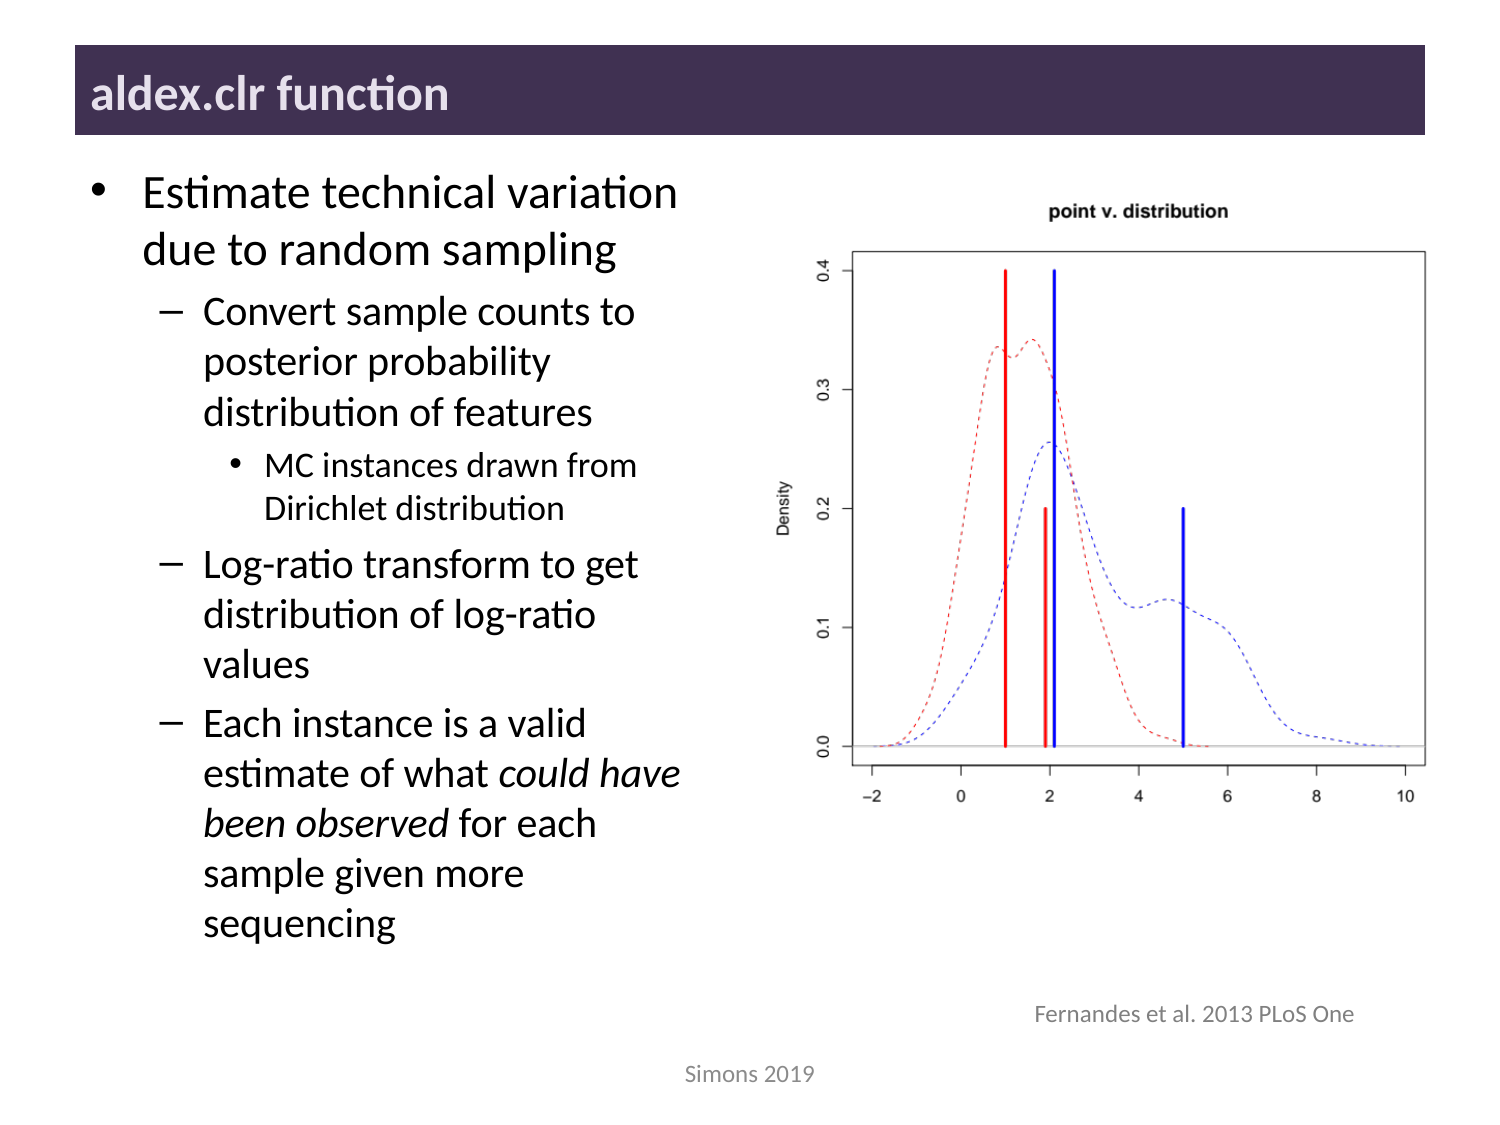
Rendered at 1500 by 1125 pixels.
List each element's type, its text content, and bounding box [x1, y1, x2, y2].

list Estimate technical variation due to random sampling Convert sample counts to posterior probability distribution of features MC instances drawn from Dirichlet distribution Log-ratio transform to get distribution of log-ratio values Each instance is a valid estimate of what could have been observed for each sample given more sequencing [75, 152, 704, 1005]
text_box Fernandes et al. 2013 PLoS One [1019, 990, 1371, 1036]
title aldex.clr function [75, 45, 1425, 135]
footer Simons 2019 [512, 1042, 988, 1103]
picture [771, 170, 1466, 811]
